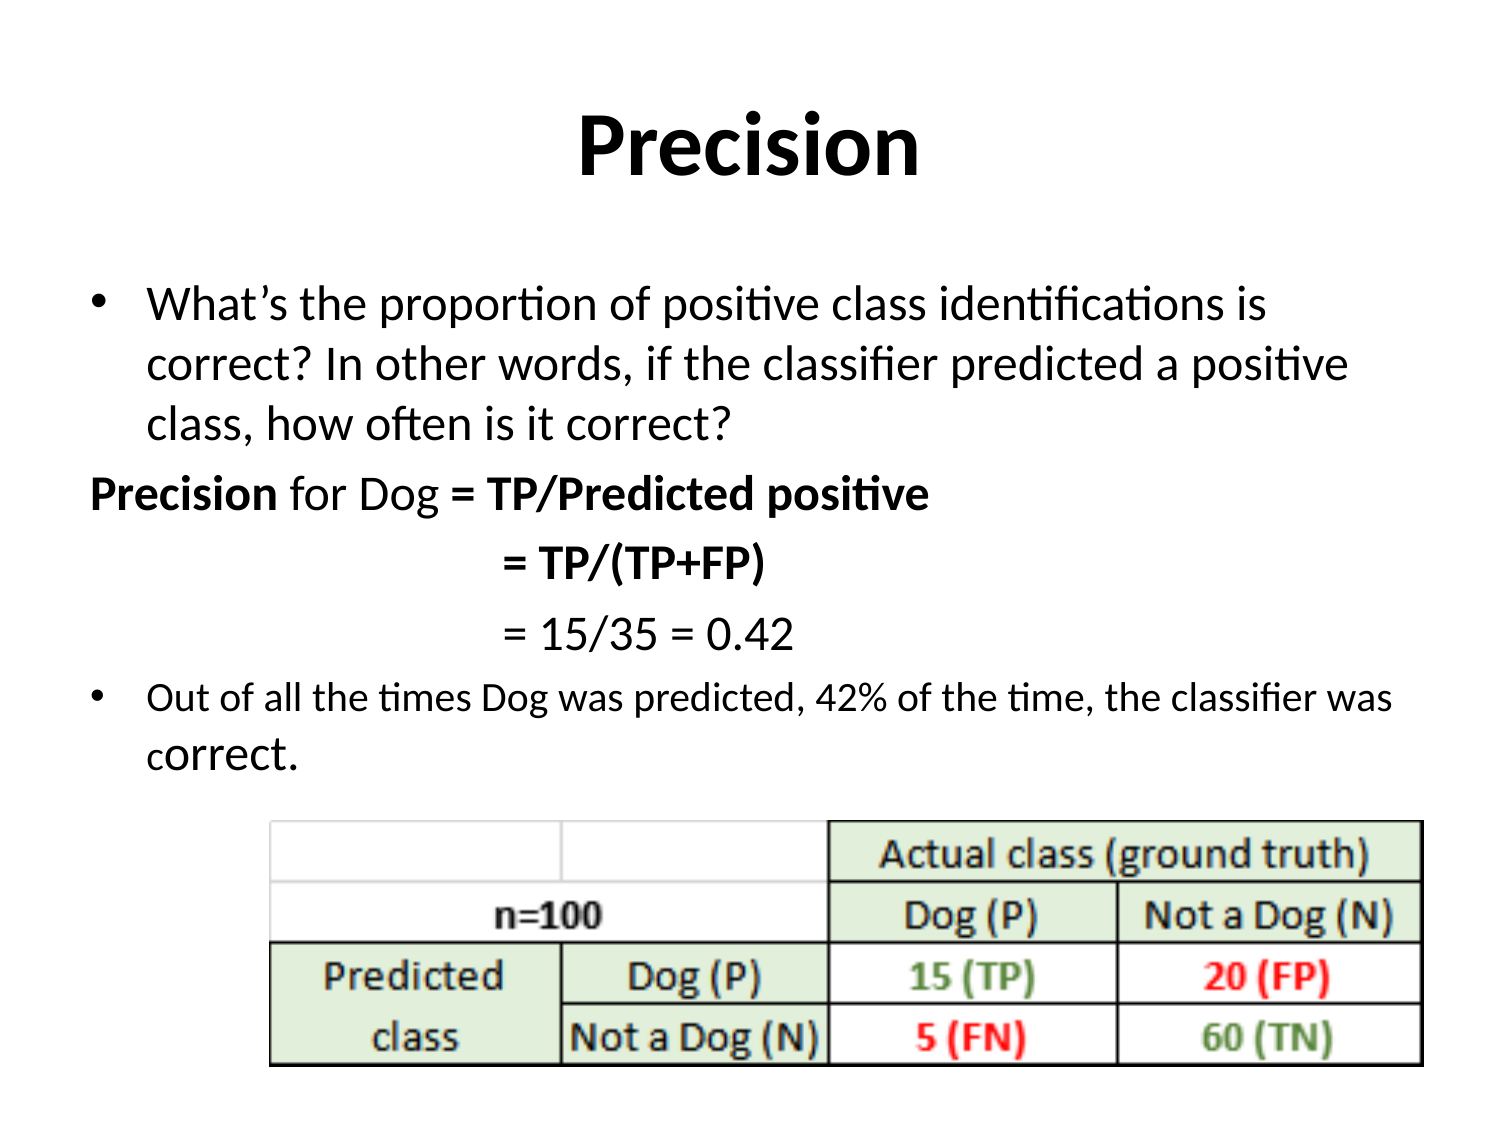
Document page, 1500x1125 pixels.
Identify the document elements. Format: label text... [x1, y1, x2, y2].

title Precision [75, 45, 1425, 233]
picture [269, 820, 1425, 1067]
list What’s the proportion of positive class identifications is correct? In other words, if the classifier predicted a positive class, how often is it correct? Precision for Dog = TP/Predicted positive = TP/(TP+FP) = 15/35 = 0.42 Out of all the times Dog was predicted, 42% of the time, the classifier was correct. [75, 262, 1425, 1005]
